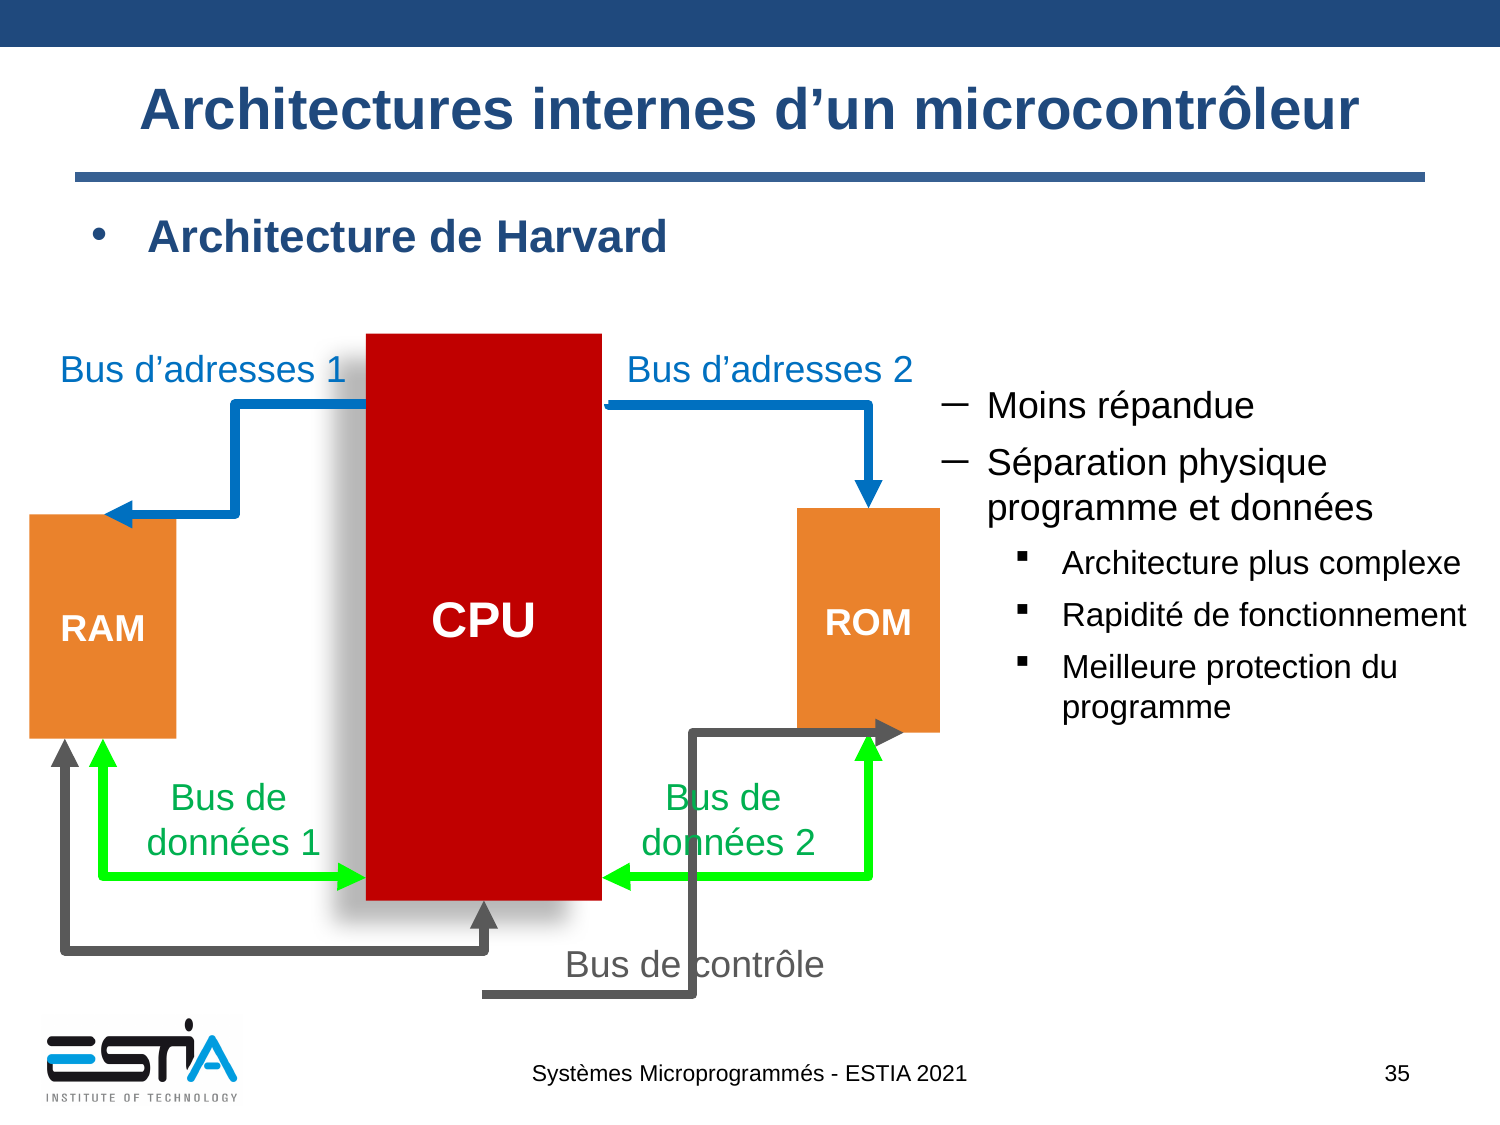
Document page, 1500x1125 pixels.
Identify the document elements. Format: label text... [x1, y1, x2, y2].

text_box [607, 403, 869, 509]
text_box Moins répandue Séparation physique programme et données Architecture plus complexe Rapidité de fonctionnement Meilleure protection du programme [927, 373, 1500, 745]
text_box ROM [795, 506, 927, 735]
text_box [102, 738, 366, 879]
text_box RAM [27, 512, 178, 741]
slide_number 35 [1076, 1042, 1425, 1103]
picture [41, 1014, 243, 1106]
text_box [103, 403, 367, 515]
text_box Bus d’adresses 2 [572, 338, 968, 398]
text_box Bus d’adresses 1 [5, 338, 401, 398]
text_box Architecture de Harvard [76, 199, 1436, 350]
title Architectures internes d’un microcontrôleur [75, 24, 1425, 188]
text_box CPU [364, 332, 604, 737]
footer Systèmes Microprogrammés - ESTIA 2021 [424, 1042, 1076, 1103]
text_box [64, 738, 485, 901]
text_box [481, 732, 904, 995]
